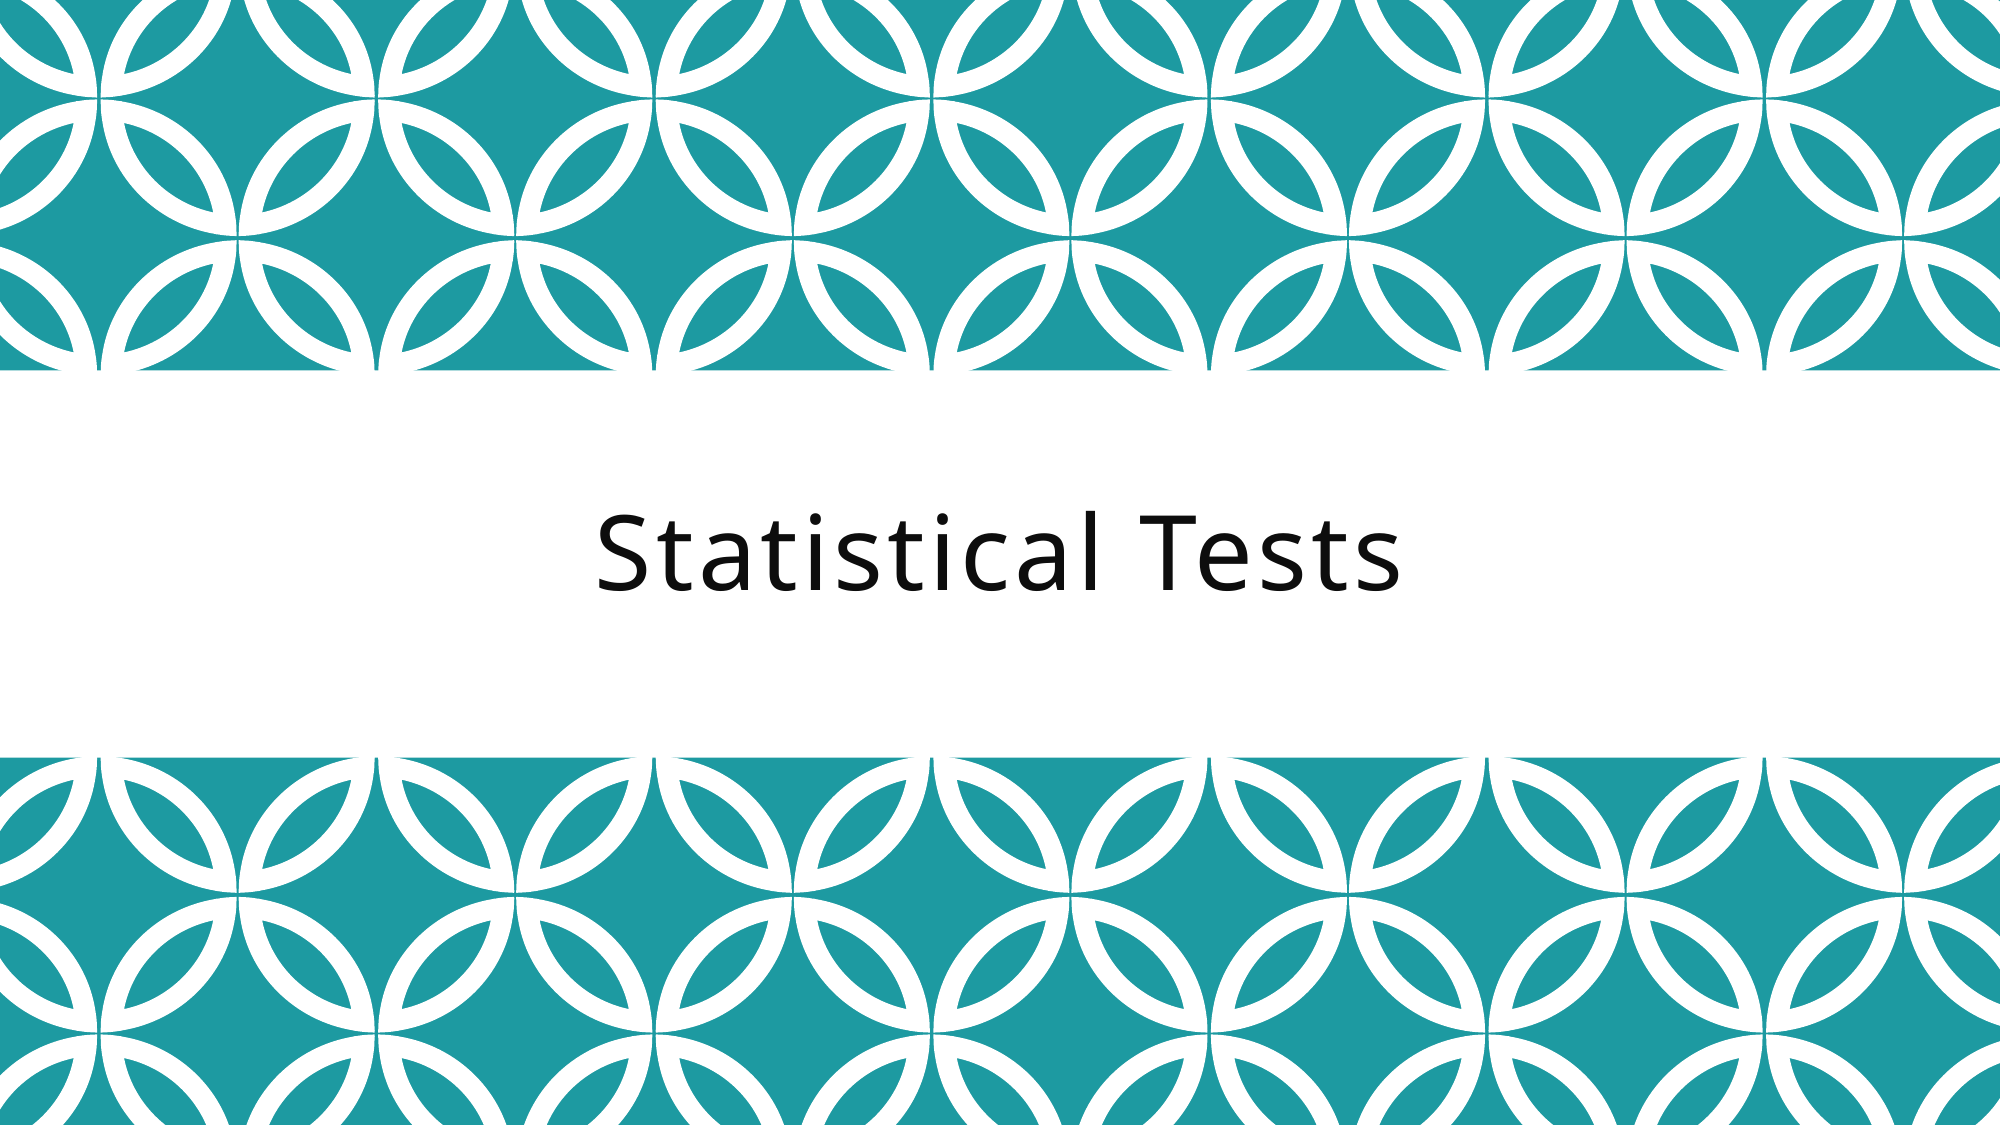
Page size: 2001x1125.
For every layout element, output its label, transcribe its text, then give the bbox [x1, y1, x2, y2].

title Statistical Tests [82, 440, 1918, 681]
